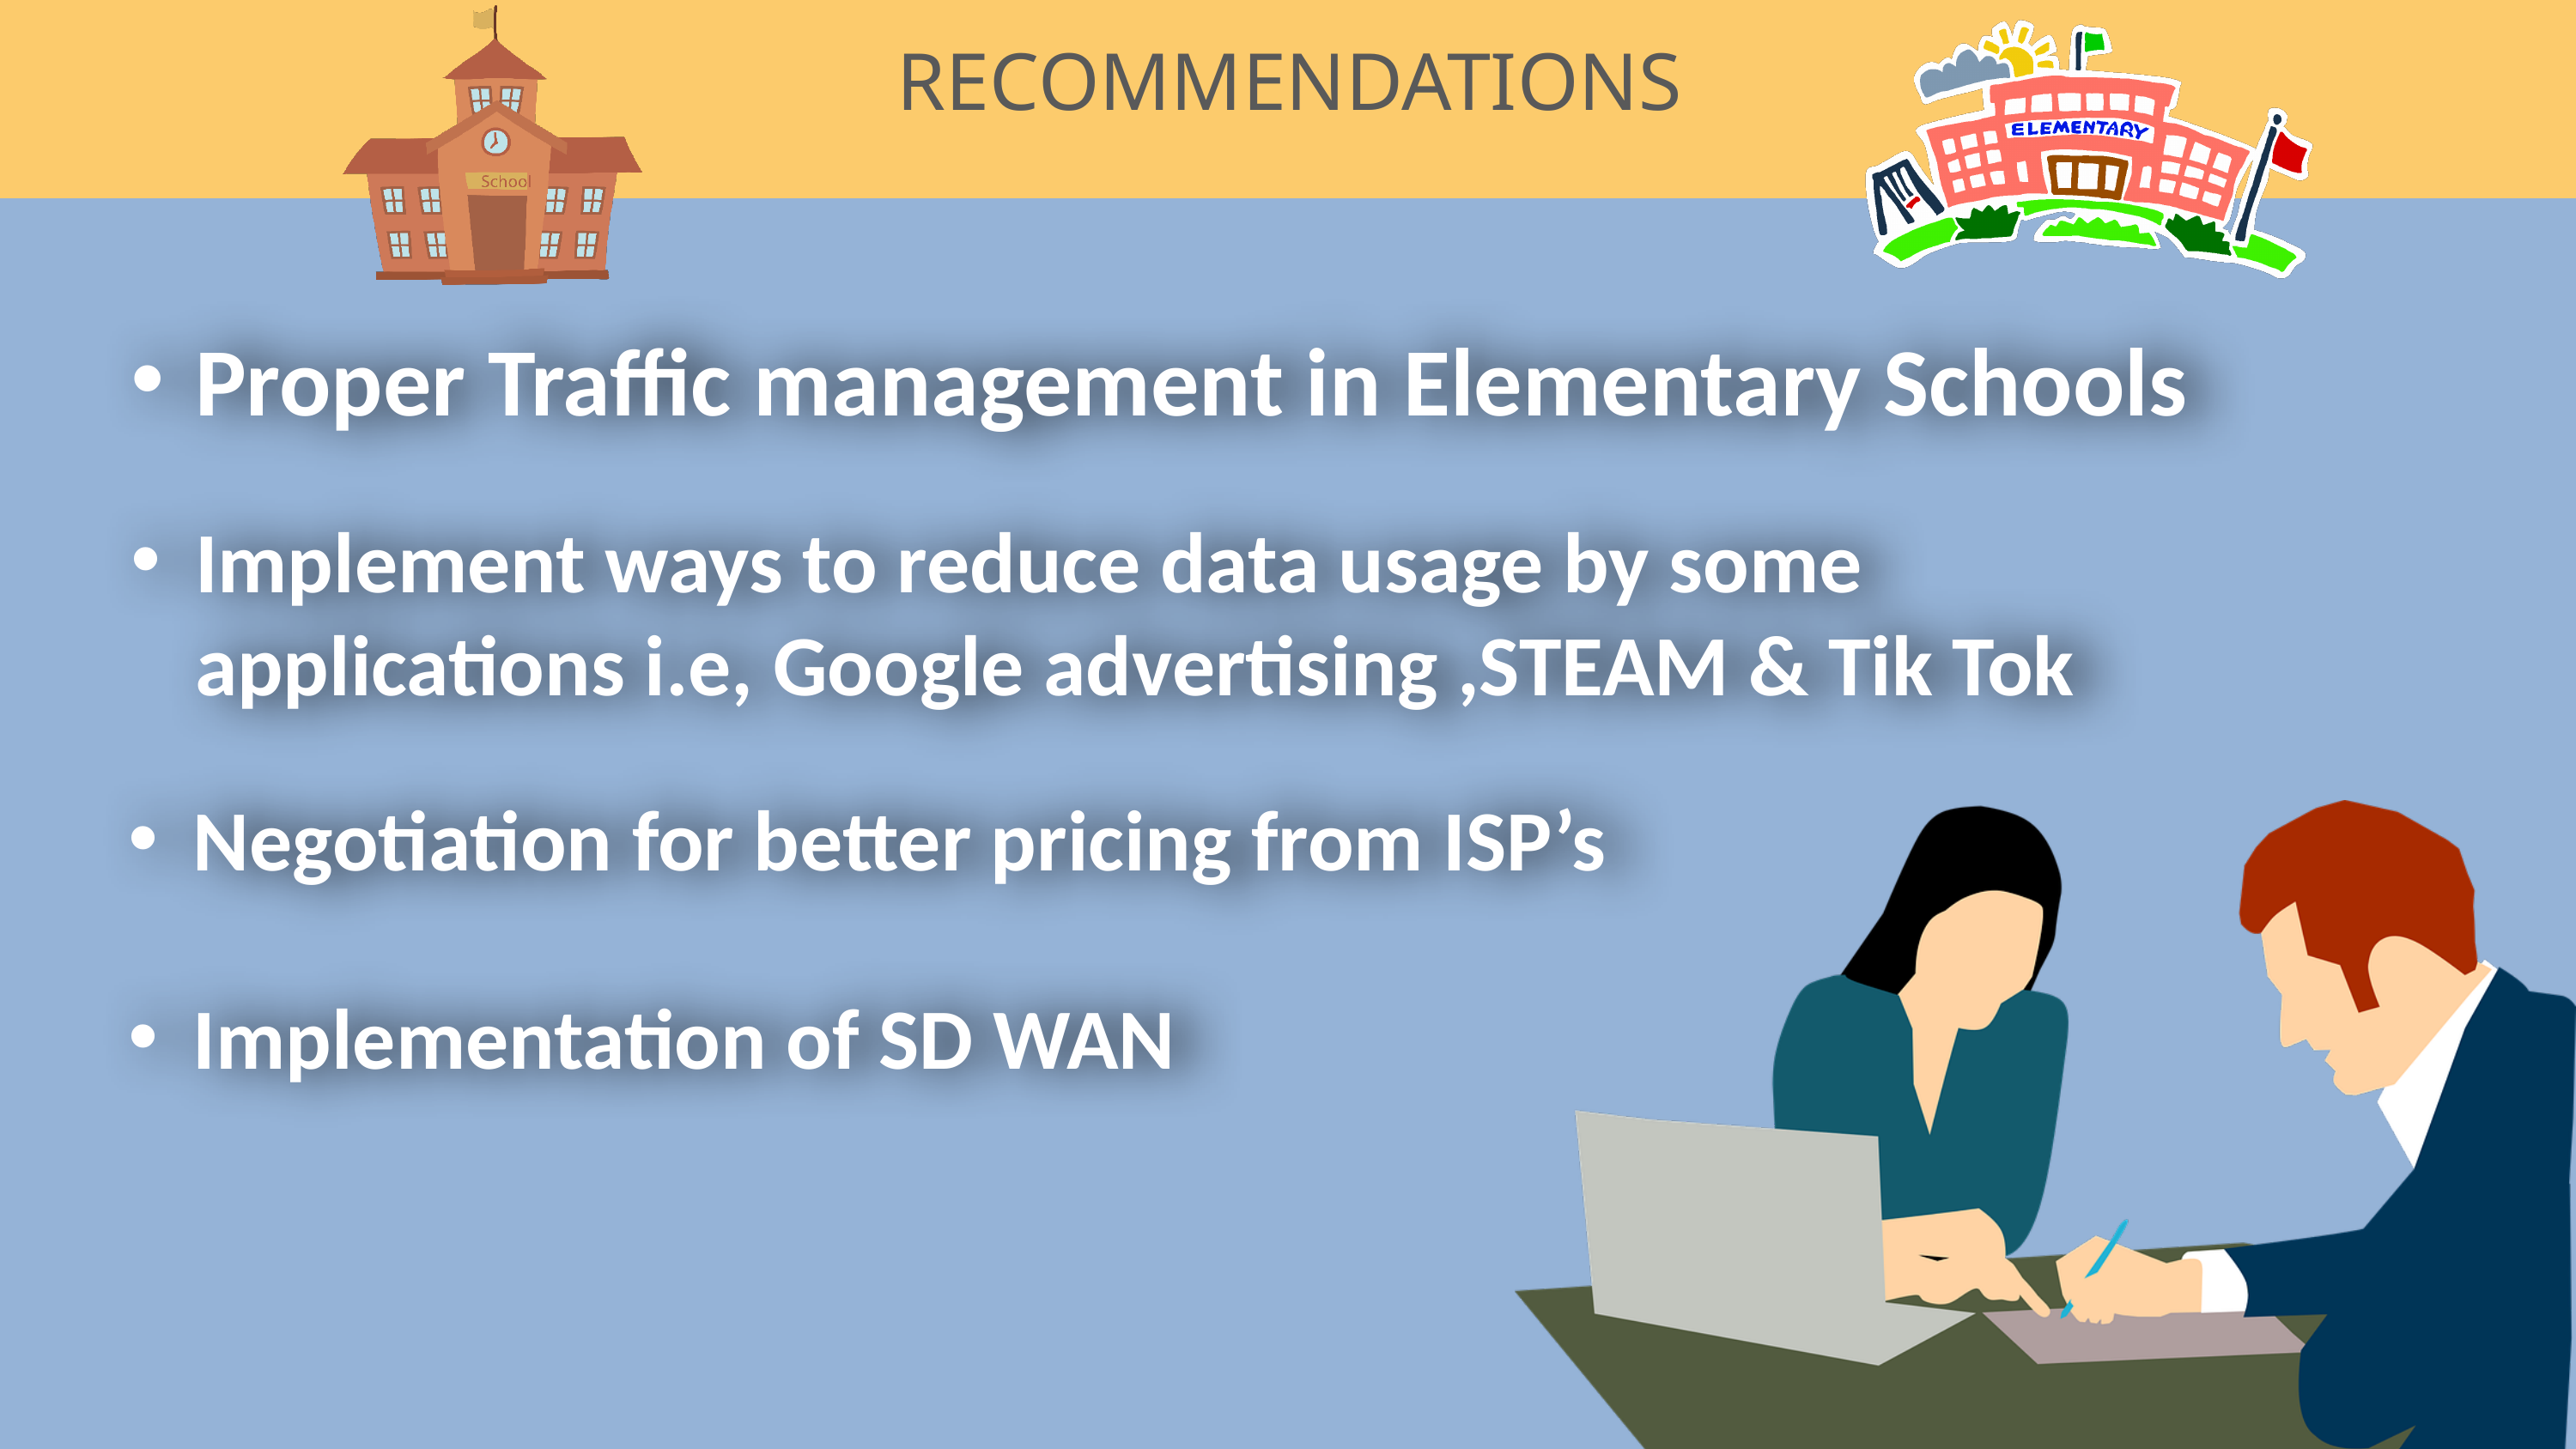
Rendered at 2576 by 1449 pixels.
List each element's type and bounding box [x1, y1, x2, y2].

text_box [0, 0, 2576, 199]
picture [1515, 800, 2576, 1449]
picture [1865, 18, 2313, 280]
picture [343, 4, 642, 285]
